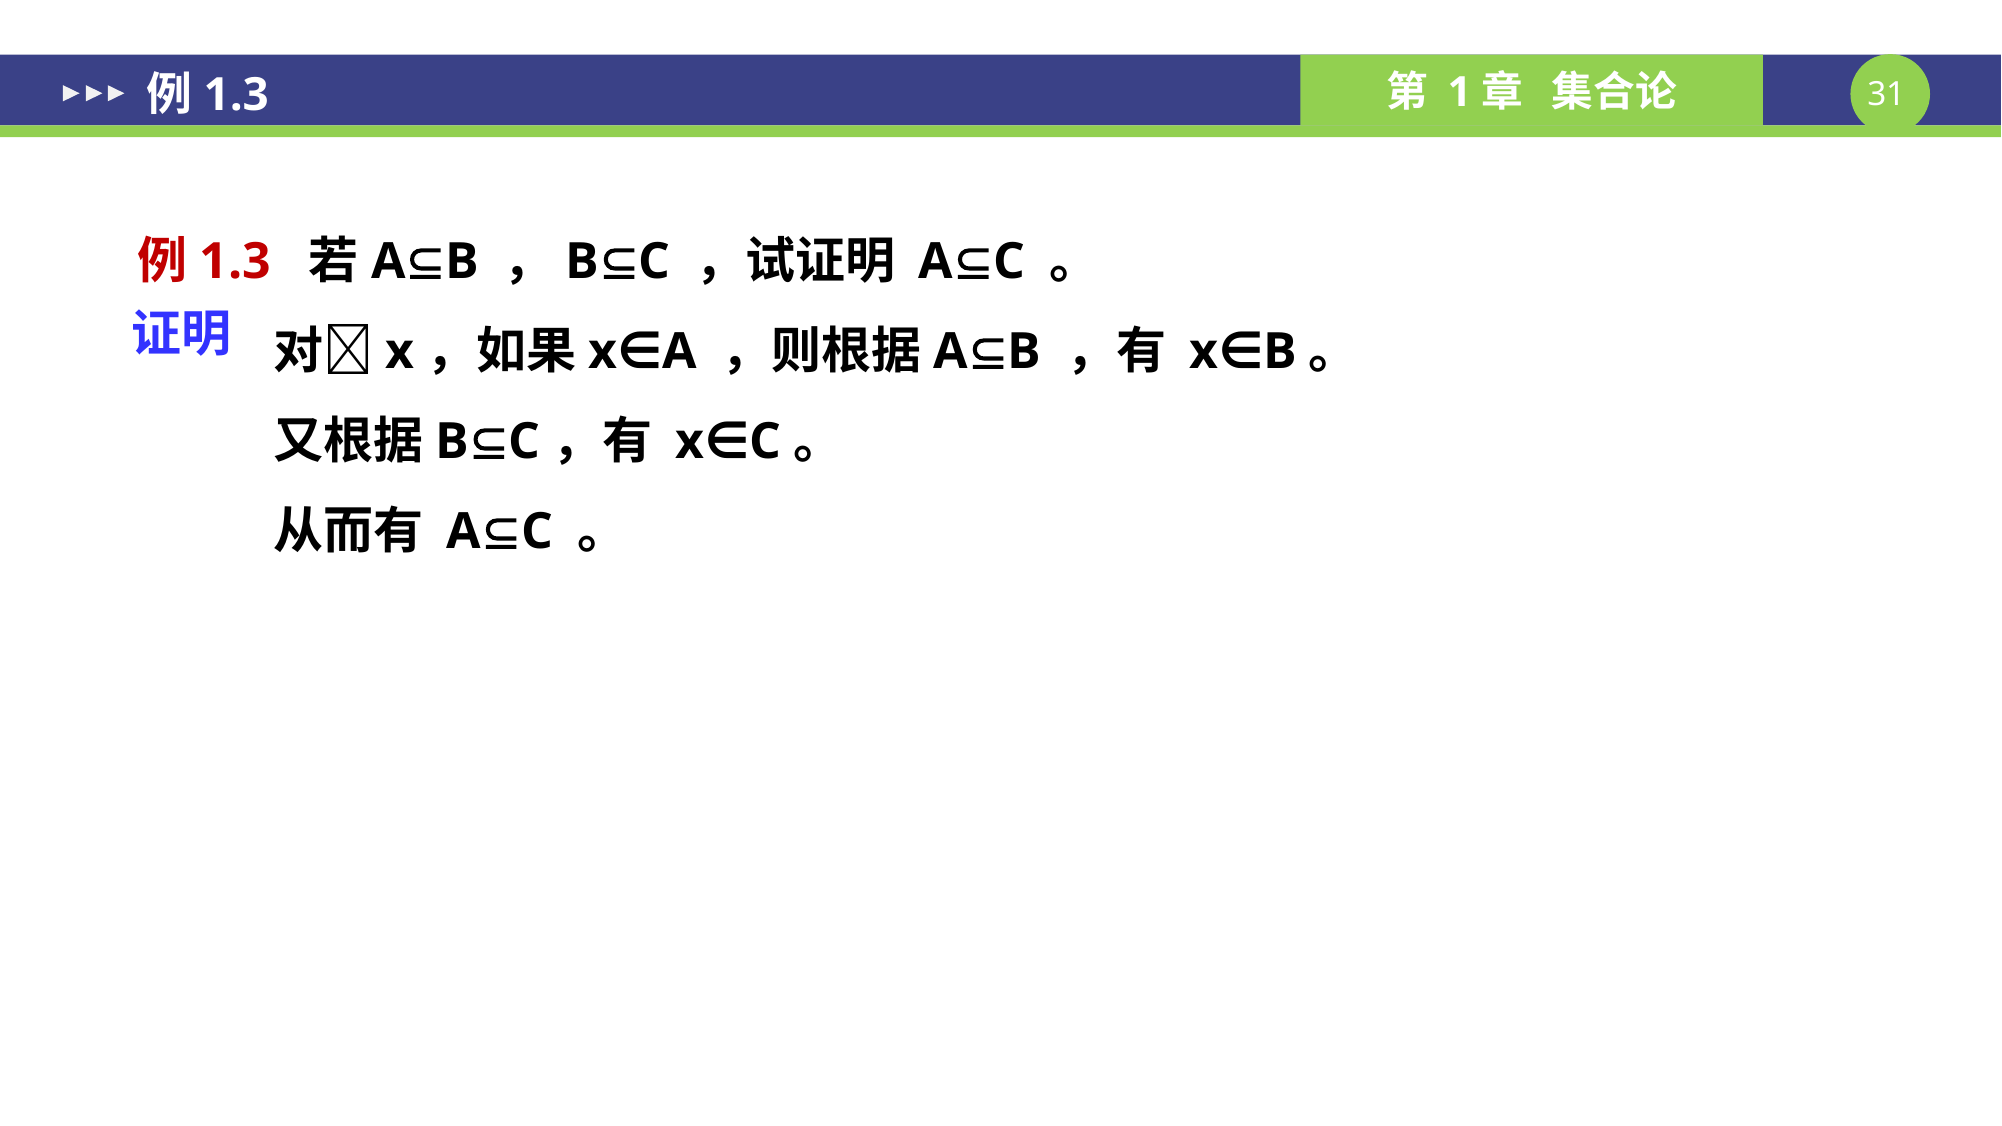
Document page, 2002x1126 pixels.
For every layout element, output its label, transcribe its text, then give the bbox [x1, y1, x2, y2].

list 例1.3 若AB ，BC ，试证明 AC 。 对x，如果x∈A ，则根据AB ，有 x∈B。 又根据BC，有 x∈C。 从而有 AC 。 [117, 188, 1468, 632]
text_box 证明 [116, 293, 323, 369]
title 例1.3 [126, 59, 998, 126]
